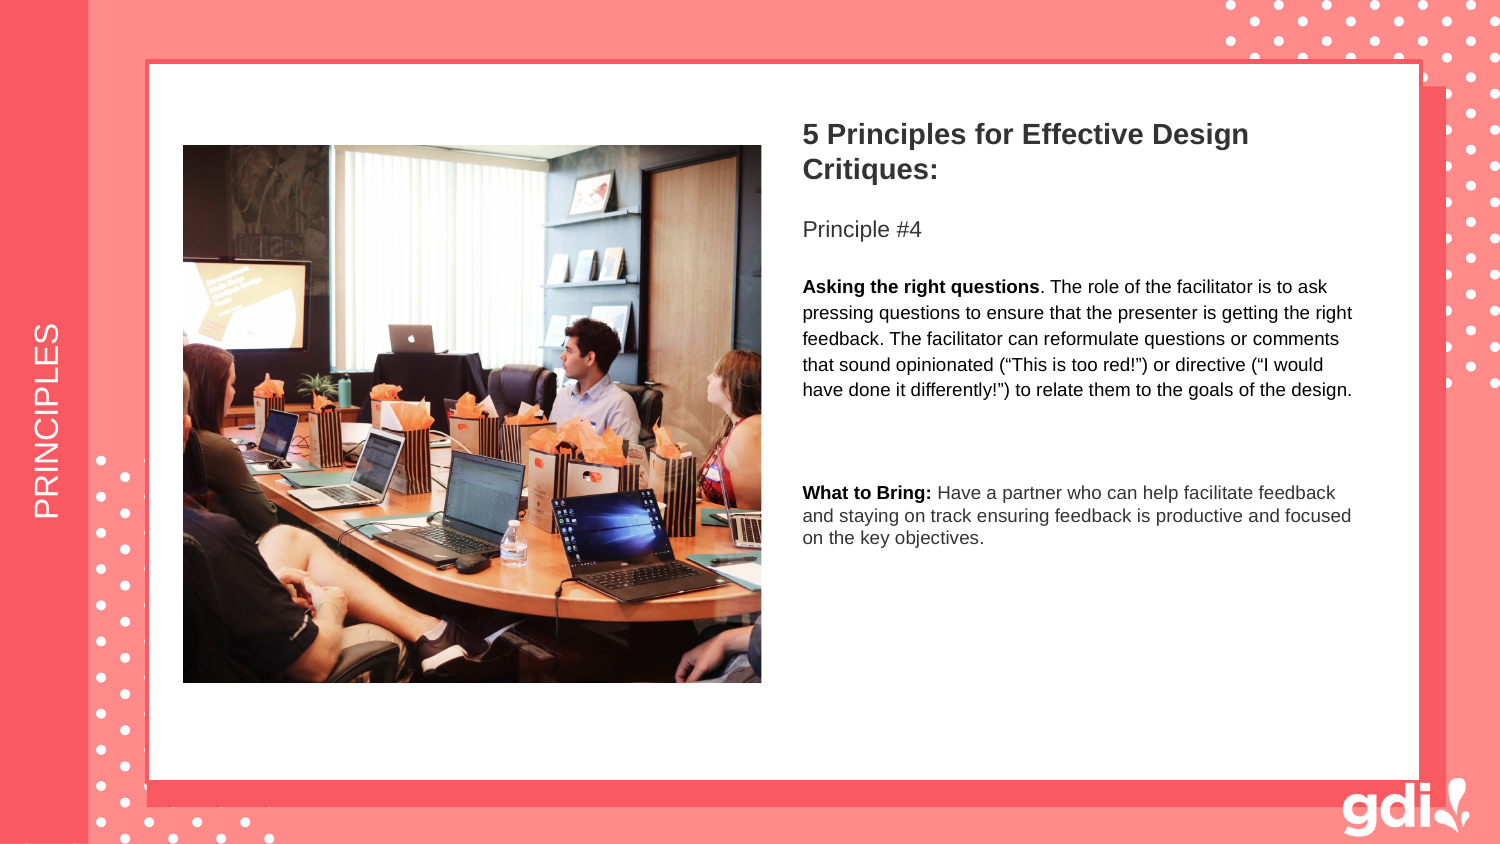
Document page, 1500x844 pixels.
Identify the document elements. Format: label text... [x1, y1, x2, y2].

title PRINCIPLES [17, 41, 72, 803]
picture [182, 145, 762, 684]
picture [1342, 777, 1471, 838]
subtitle 5 Principles for Effective Design Critiques: Principle #4 Asking the right questions. The role of the facilitator is to ask pressing questions to ensure that the presenter is getting the right feedback. The facilitator can reformulate questions or comments that sound opinionated (“This is too red!”) or directive (“I would have done it differently!”) to relate them to the goals of the design. What to Bring: Have a partner who can help facilitate feedback and staying on track ensuring feedback is productive and focused on the key objectives. [787, 100, 1381, 744]
